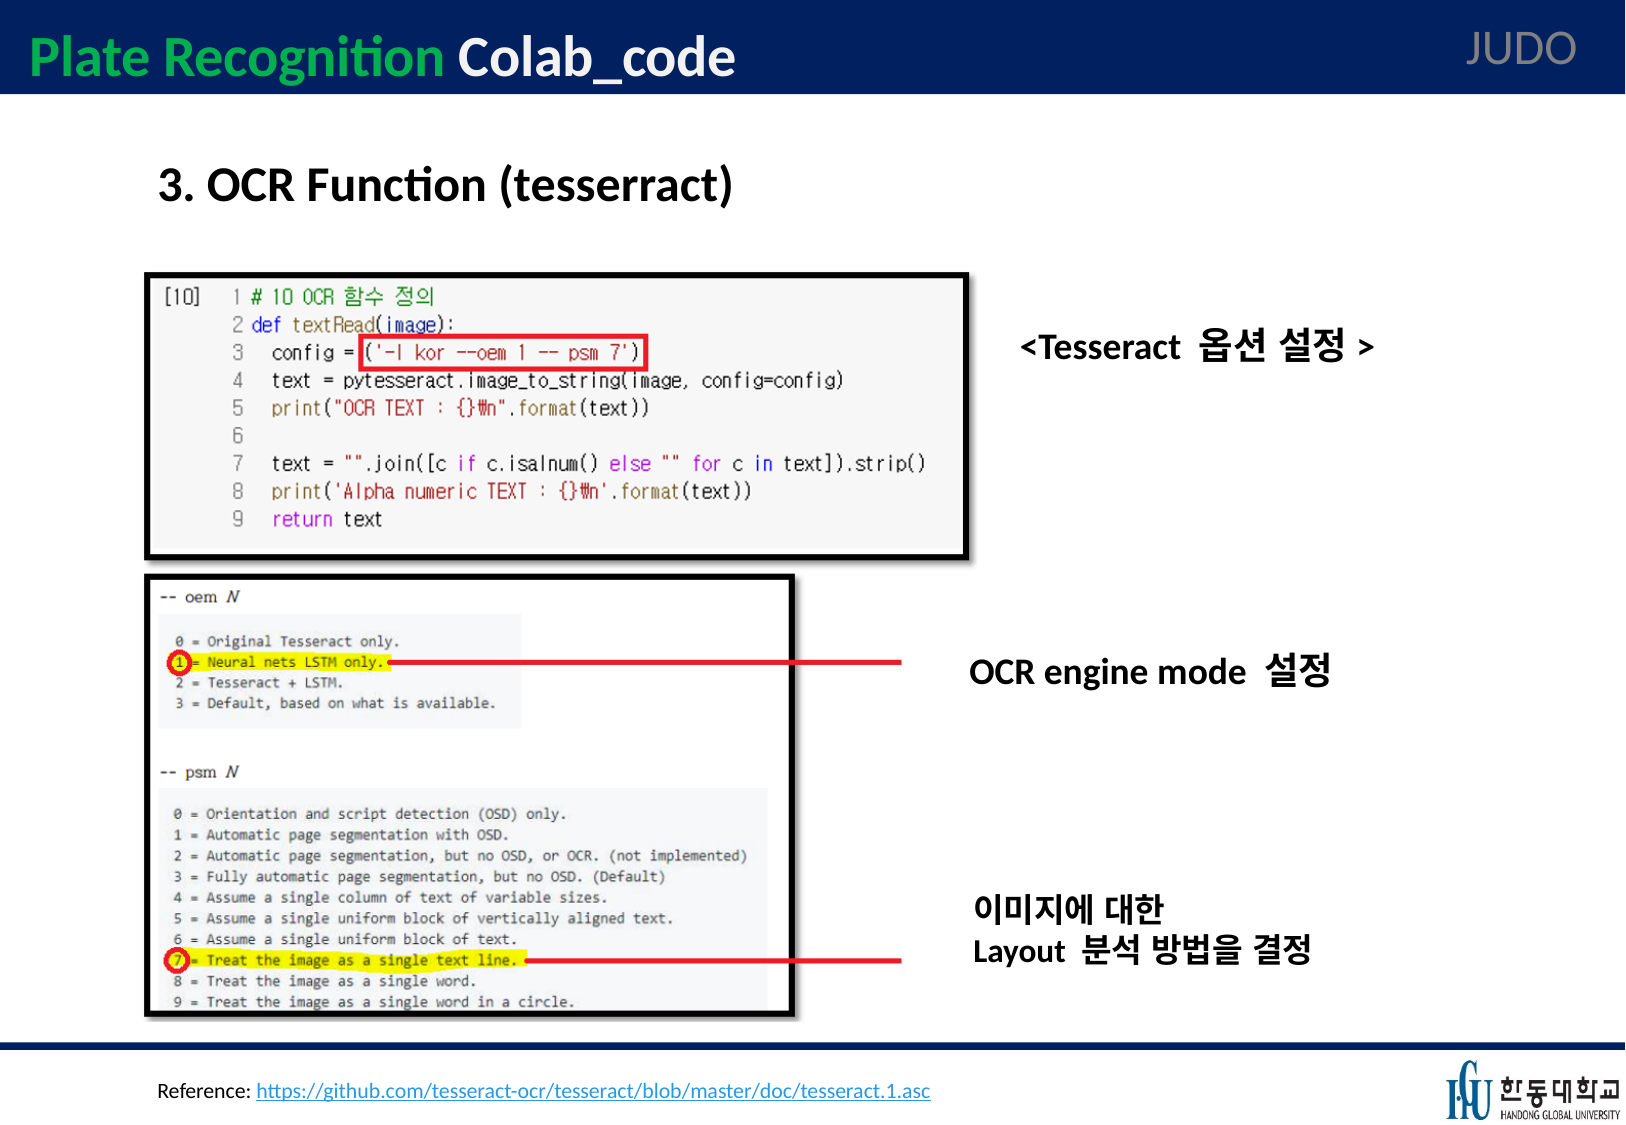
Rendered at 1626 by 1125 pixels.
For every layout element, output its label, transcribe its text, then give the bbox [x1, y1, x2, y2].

text_box Reference: https://github.com/tesseract-ocr/tesseract/blob/master/doc/tesseract.1.asc [142, 1069, 1073, 1111]
text_box 3. OCR Function (tesserract) [142, 143, 750, 219]
text_box <Tesseract 옵션 설정> [1013, 314, 1390, 375]
text_box 이미지에 대한 Layout 분석 방법을 결정 [1013, 881, 1329, 976]
title Plate Recognition Colab_code [14, 0, 1611, 96]
picture [138, 266, 1006, 1025]
text_box JUDO [1451, 7, 1593, 82]
picture [1440, 1055, 1625, 1125]
text_box OCR engine mode 설정 [1013, 639, 1349, 700]
